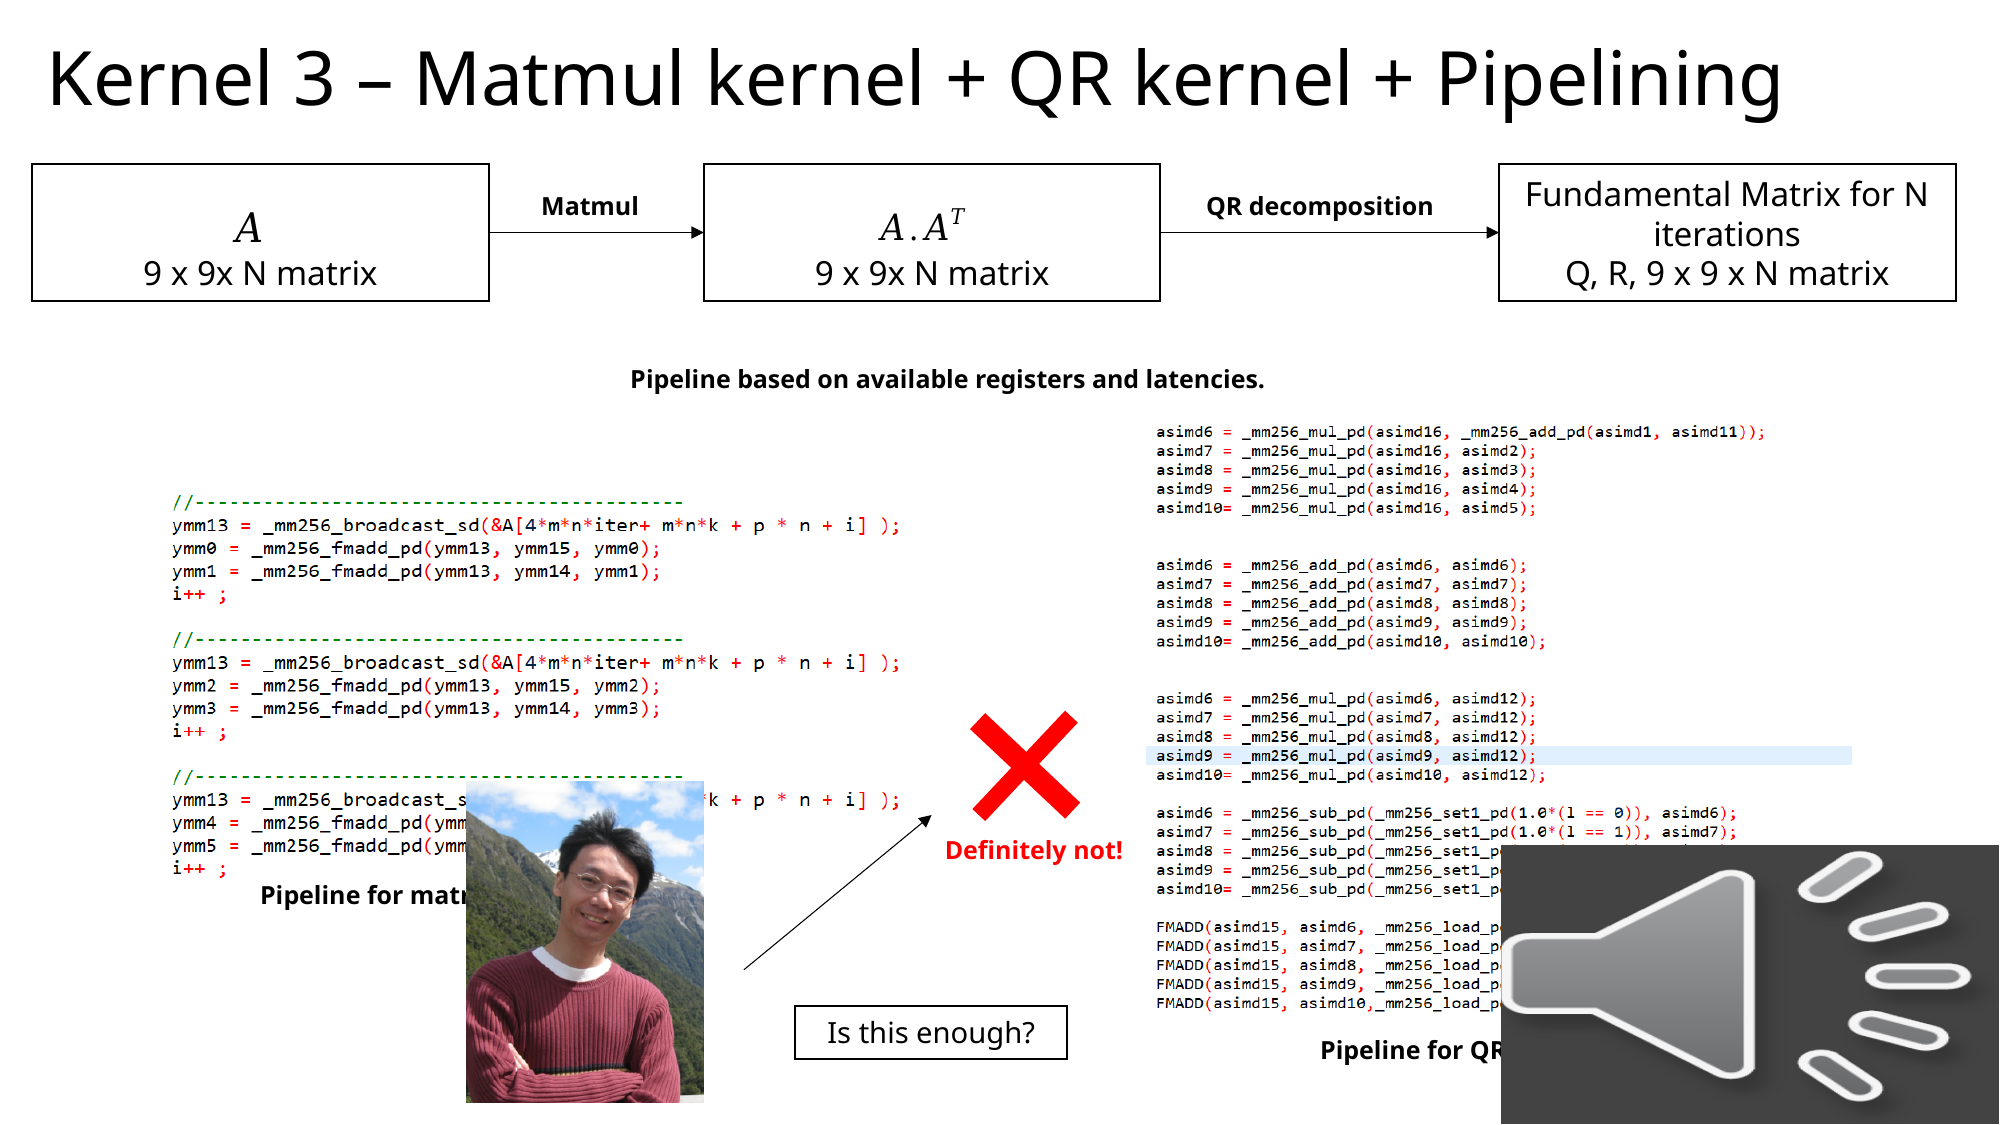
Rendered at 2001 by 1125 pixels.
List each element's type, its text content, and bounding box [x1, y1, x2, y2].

text_box Matmul [526, 182, 654, 228]
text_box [743, 815, 932, 970]
picture [155, 490, 906, 1103]
text_box Definitely not! [932, 826, 1139, 872]
text_box Fundamental Matrix for N iterations Q, R, 9 x 9 x N matrix [1498, 163, 1957, 302]
text_box 9 x 9x N matrix [703, 163, 1161, 302]
text_box Pipeline for QR matrix multiply. [1305, 1028, 1499, 1072]
picture [1146, 419, 2000, 1125]
text_box Pipeline based on available registers and latencies. [615, 356, 1282, 402]
text_box 9 x 9x N matrix [31, 163, 490, 302]
text_box QR decomposition [1191, 182, 1449, 228]
text_box Kernel 3 – Matmul kernel + QR kernel + Pipelining [31, 24, 1865, 127]
text_box Is this enough? [794, 1005, 1068, 1060]
text_box [968, 709, 1082, 823]
text_box Pipeline for matrix multiply. [245, 893, 466, 918]
